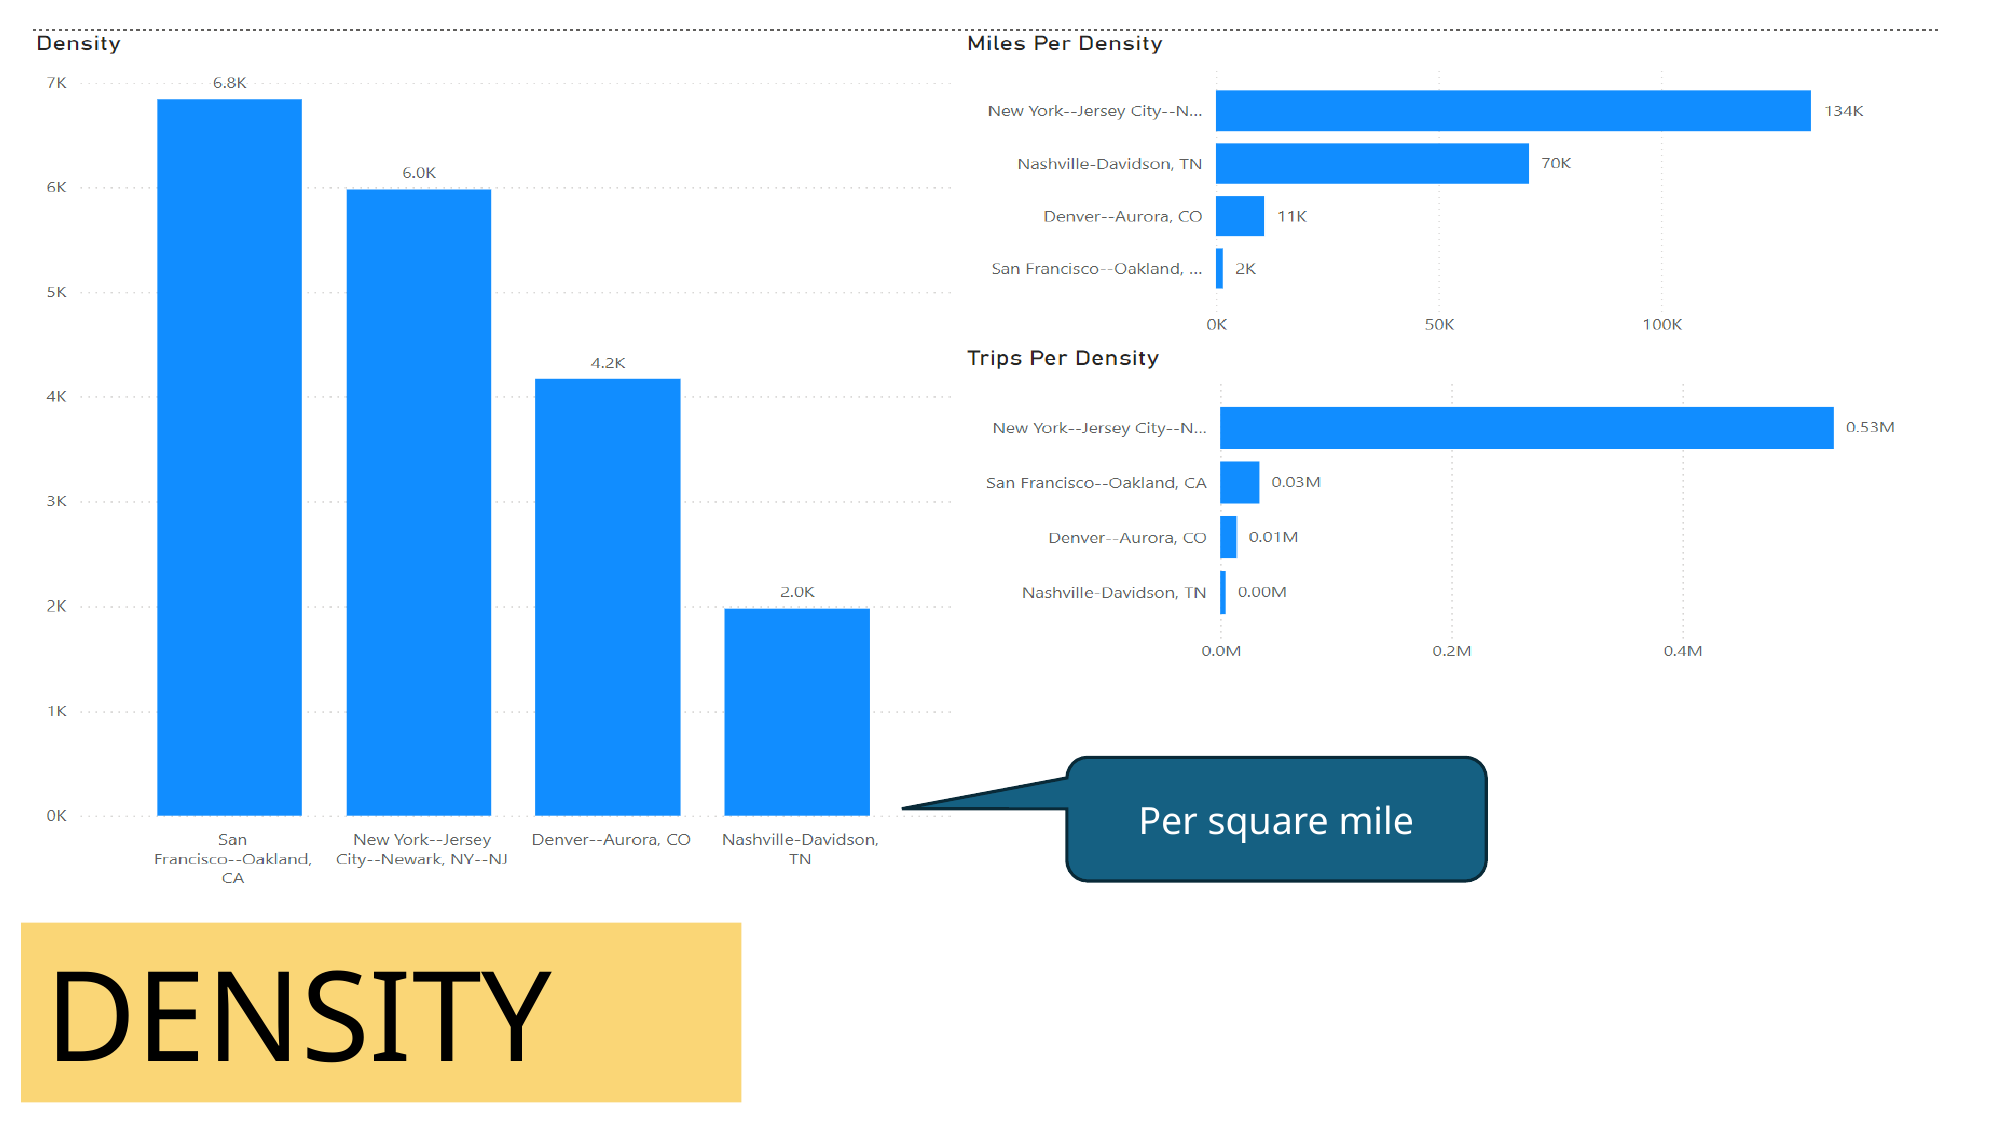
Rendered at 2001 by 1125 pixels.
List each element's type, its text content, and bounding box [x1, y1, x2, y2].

text_box [20, 921, 743, 1104]
picture [30, 28, 1938, 889]
text_box DENSITY [30, 929, 779, 1094]
